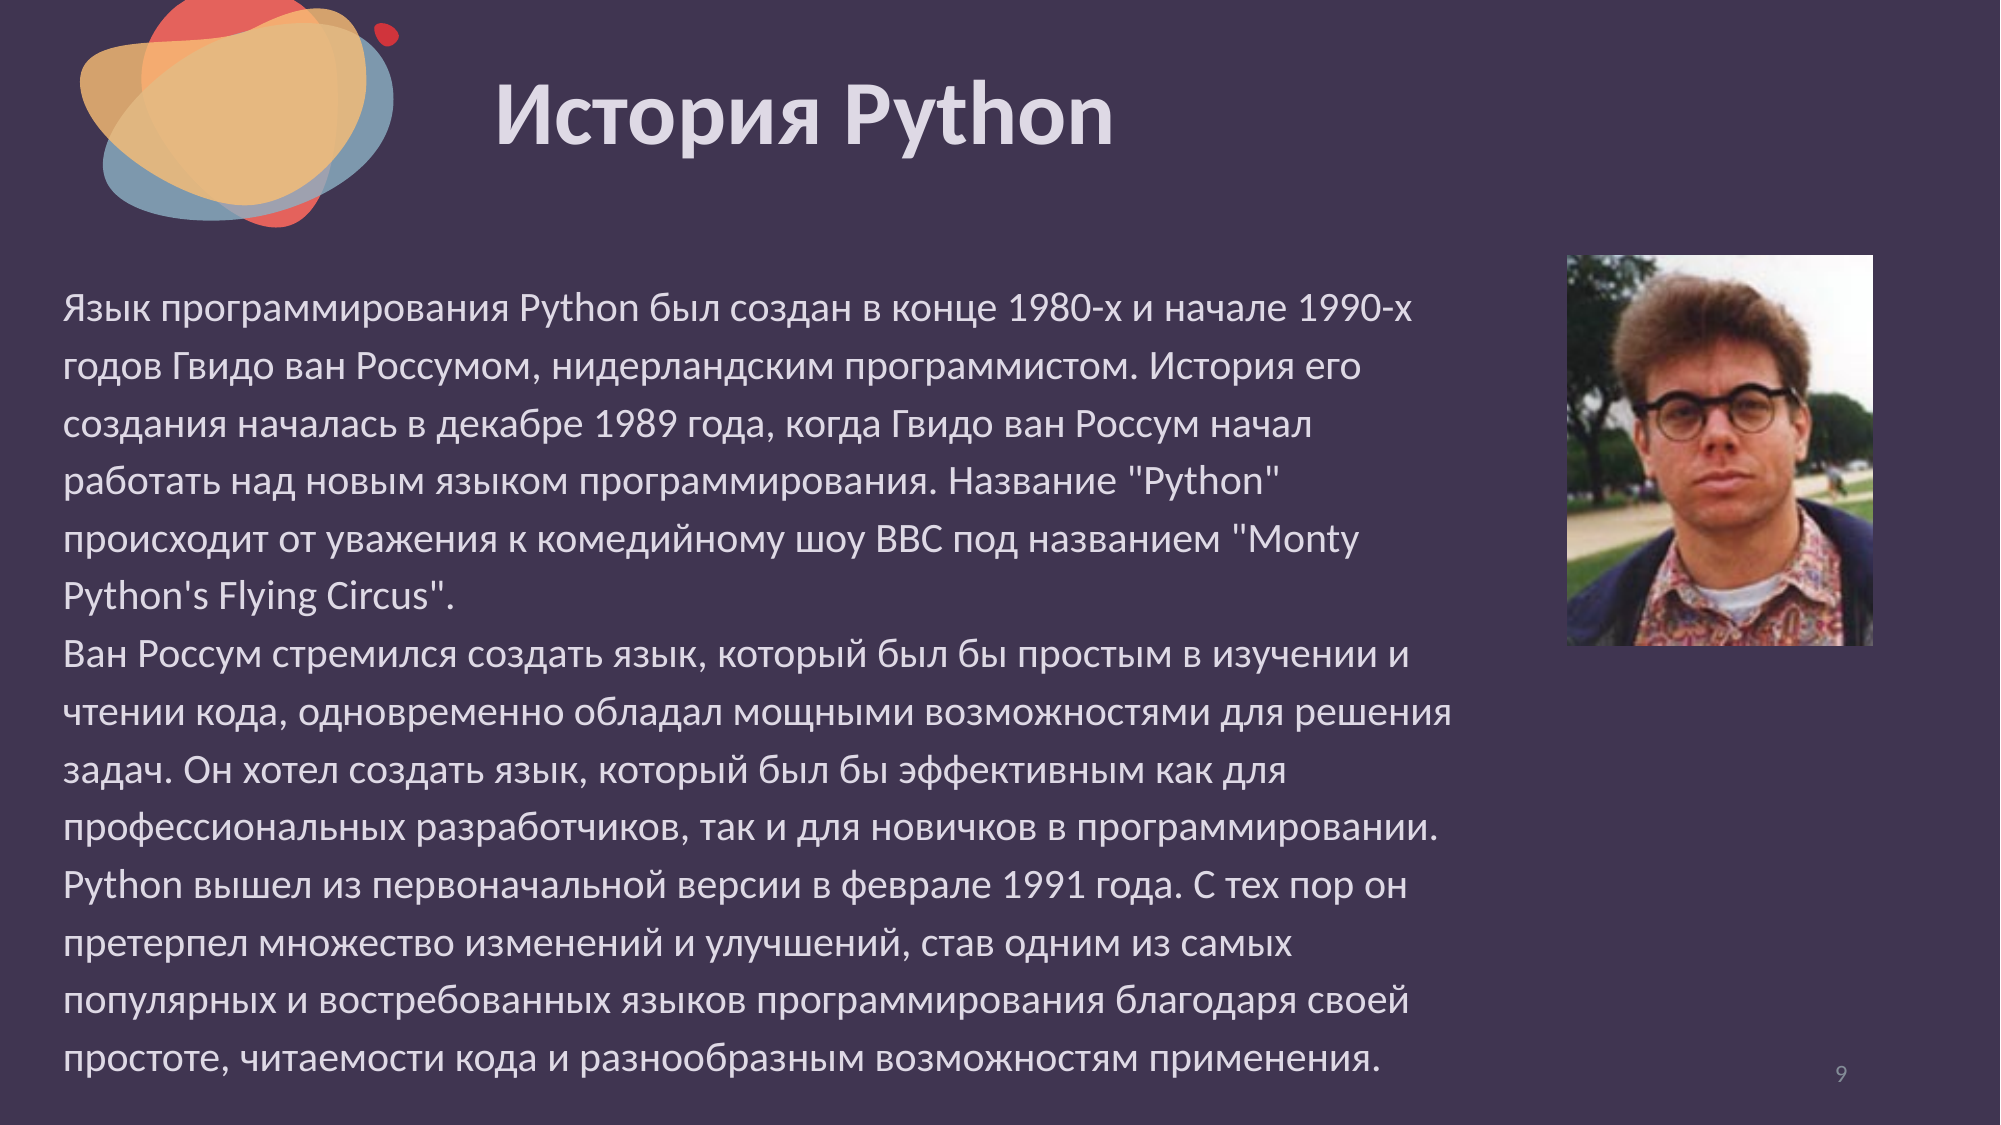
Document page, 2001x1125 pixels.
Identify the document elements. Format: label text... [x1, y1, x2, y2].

slide_number 9 [1412, 1042, 1863, 1103]
title История Python [479, 22, 1863, 209]
list Язык программирования Python был создан в конце 1980-х и начале 1990-х годов Гвидо ван Россумом, нидерландским программистом. История его создания началась в декабре 1989 года, когда Гвидо ван Россум начал работать над новым языком программирования. Название "Python" происходит от уважения к комедийному шоу BBC под названием "Monty Python's Flying Circus". Ван Россум стремился создать язык, который был бы простым в изучении и чтении кода, одновременно обладал мощными возможностями для решения задач. Он хотел создать язык, который был бы эффективным как для профессиональных разработчиков, так и для новичков в программировании. Python вышел из первоначальной версии в феврале 1991 года. С тех пор он претерпел множество изменений и улучшений, став одним из самых популярных и востребованных языков программирования благодаря своей простоте, читаемости кода и разнообразным возможностям применения. [47, 264, 1489, 940]
picture [1567, 255, 1873, 646]
